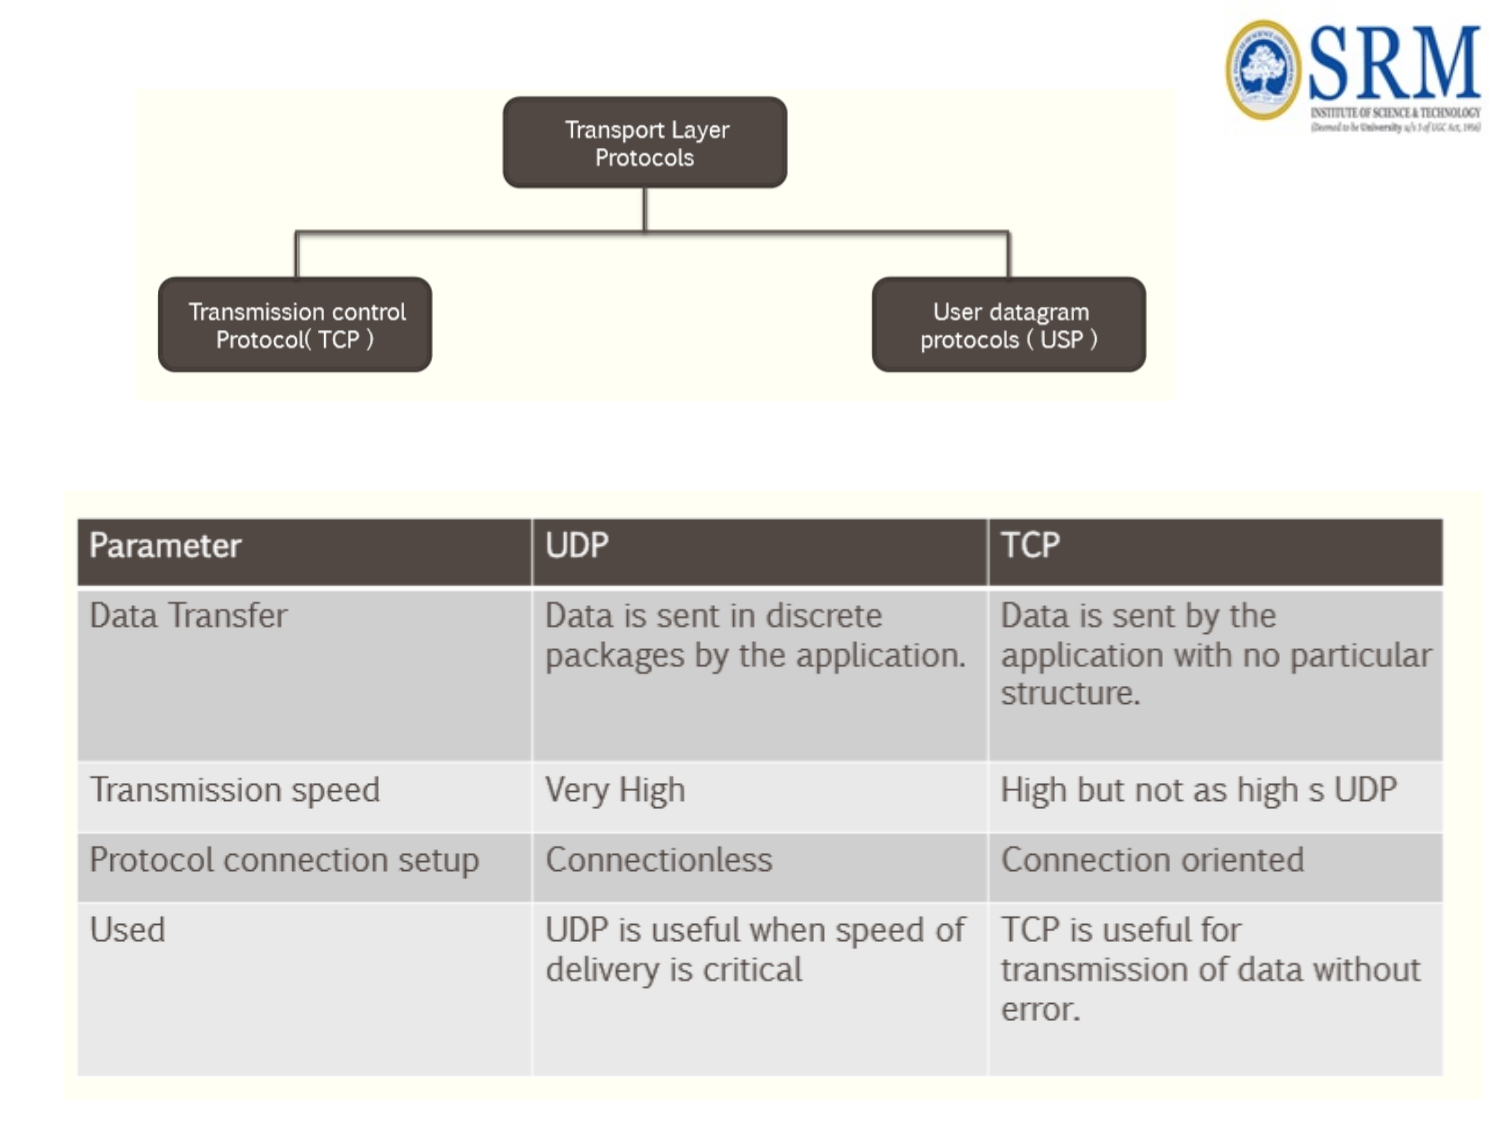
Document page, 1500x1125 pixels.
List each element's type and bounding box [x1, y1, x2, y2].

picture [64, 491, 1483, 1100]
picture [1223, 0, 1489, 149]
picture [135, 89, 1176, 402]
